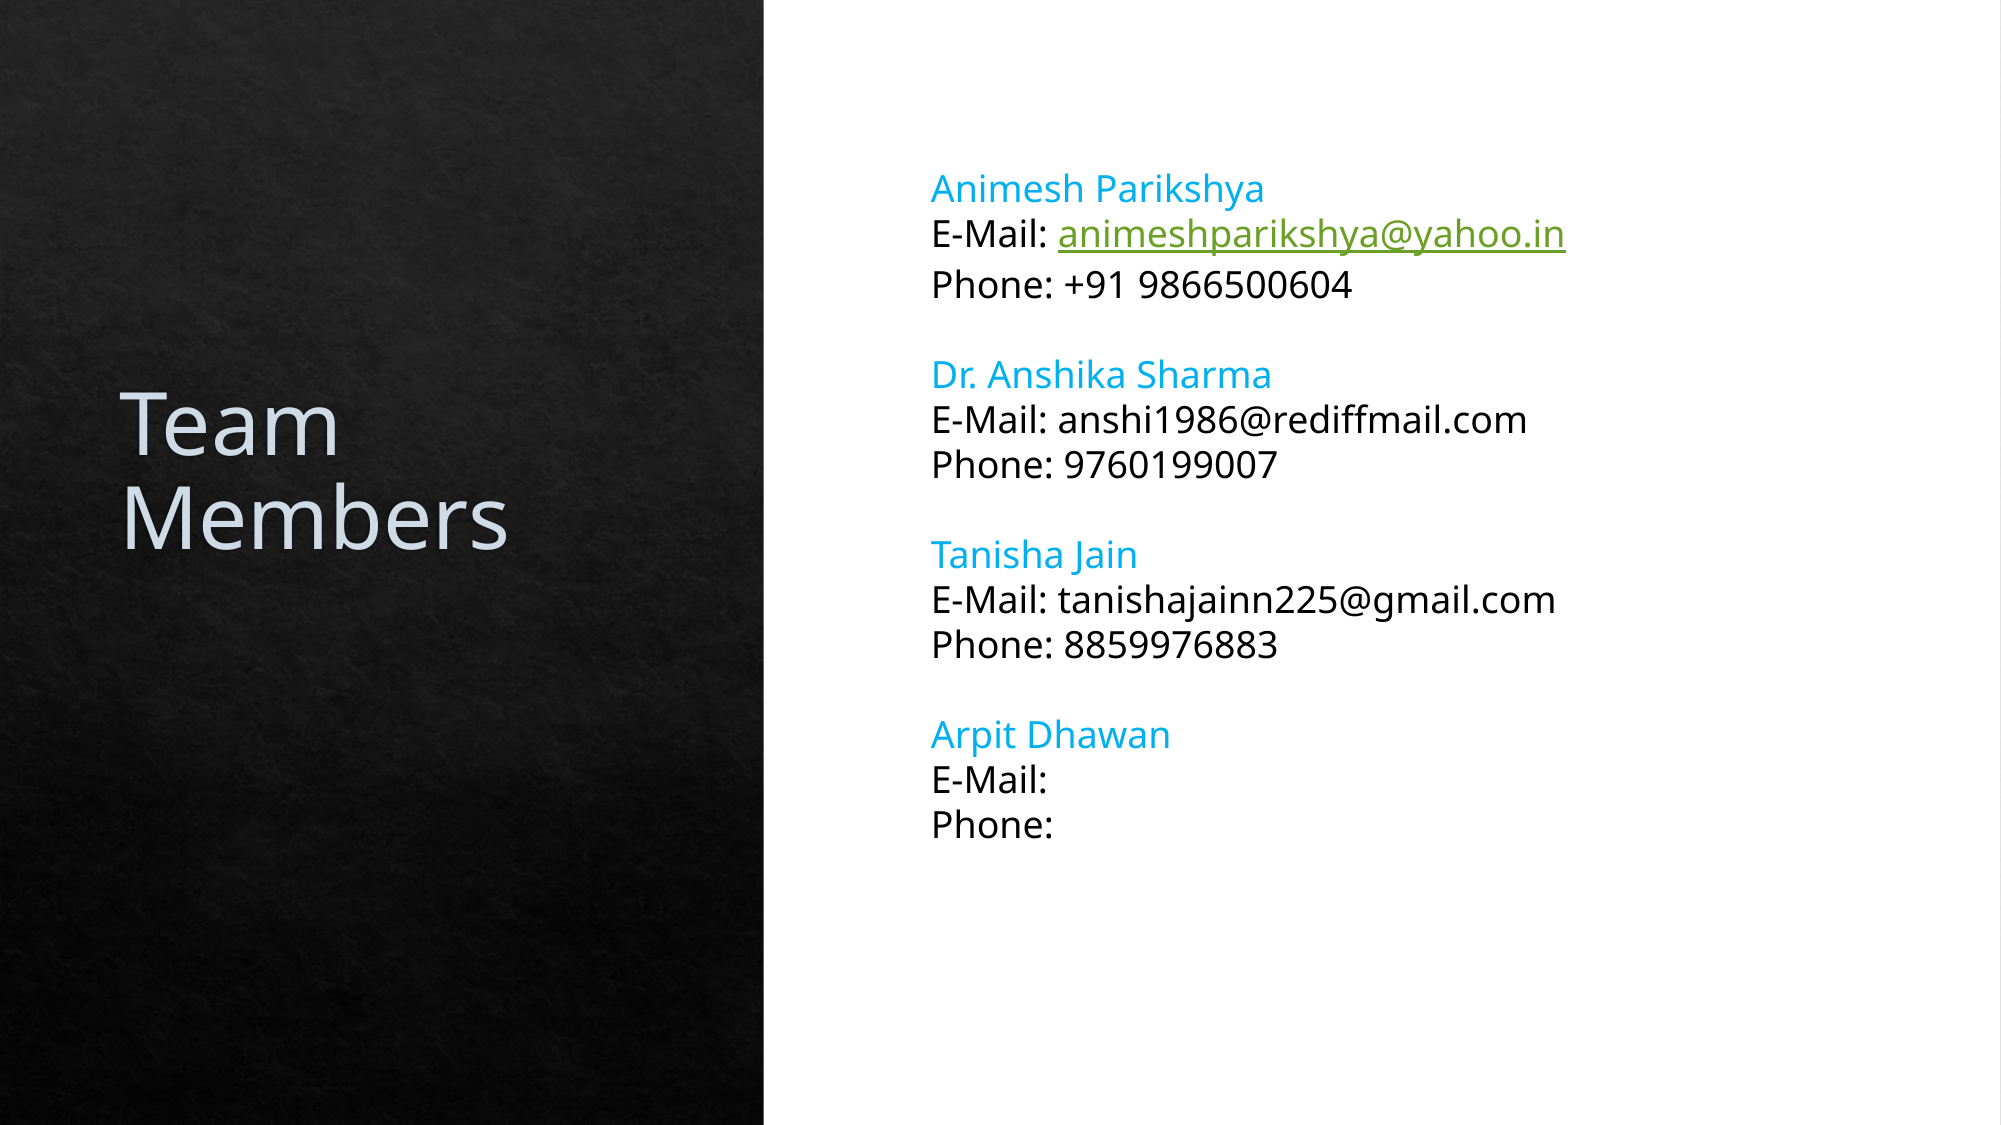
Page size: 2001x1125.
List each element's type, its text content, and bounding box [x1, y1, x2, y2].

text_box [0, 0, 762, 1125]
text_box Animesh Parikshya E-Mail: animeshparikshya@yahoo.in Phone: +91 9866500604 Dr. Anshika Sharma E-Mail: anshi1986@rediffmail.com Phone: 9760199007 Tanisha Jain E-Mail: tanishajainn225@gmail.com Phone: 8859976883 Arpit Dhawan E-Mail: Phone: [916, 157, 1581, 853]
text_box [762, 0, 2000, 1125]
title Team Members [104, 334, 660, 577]
